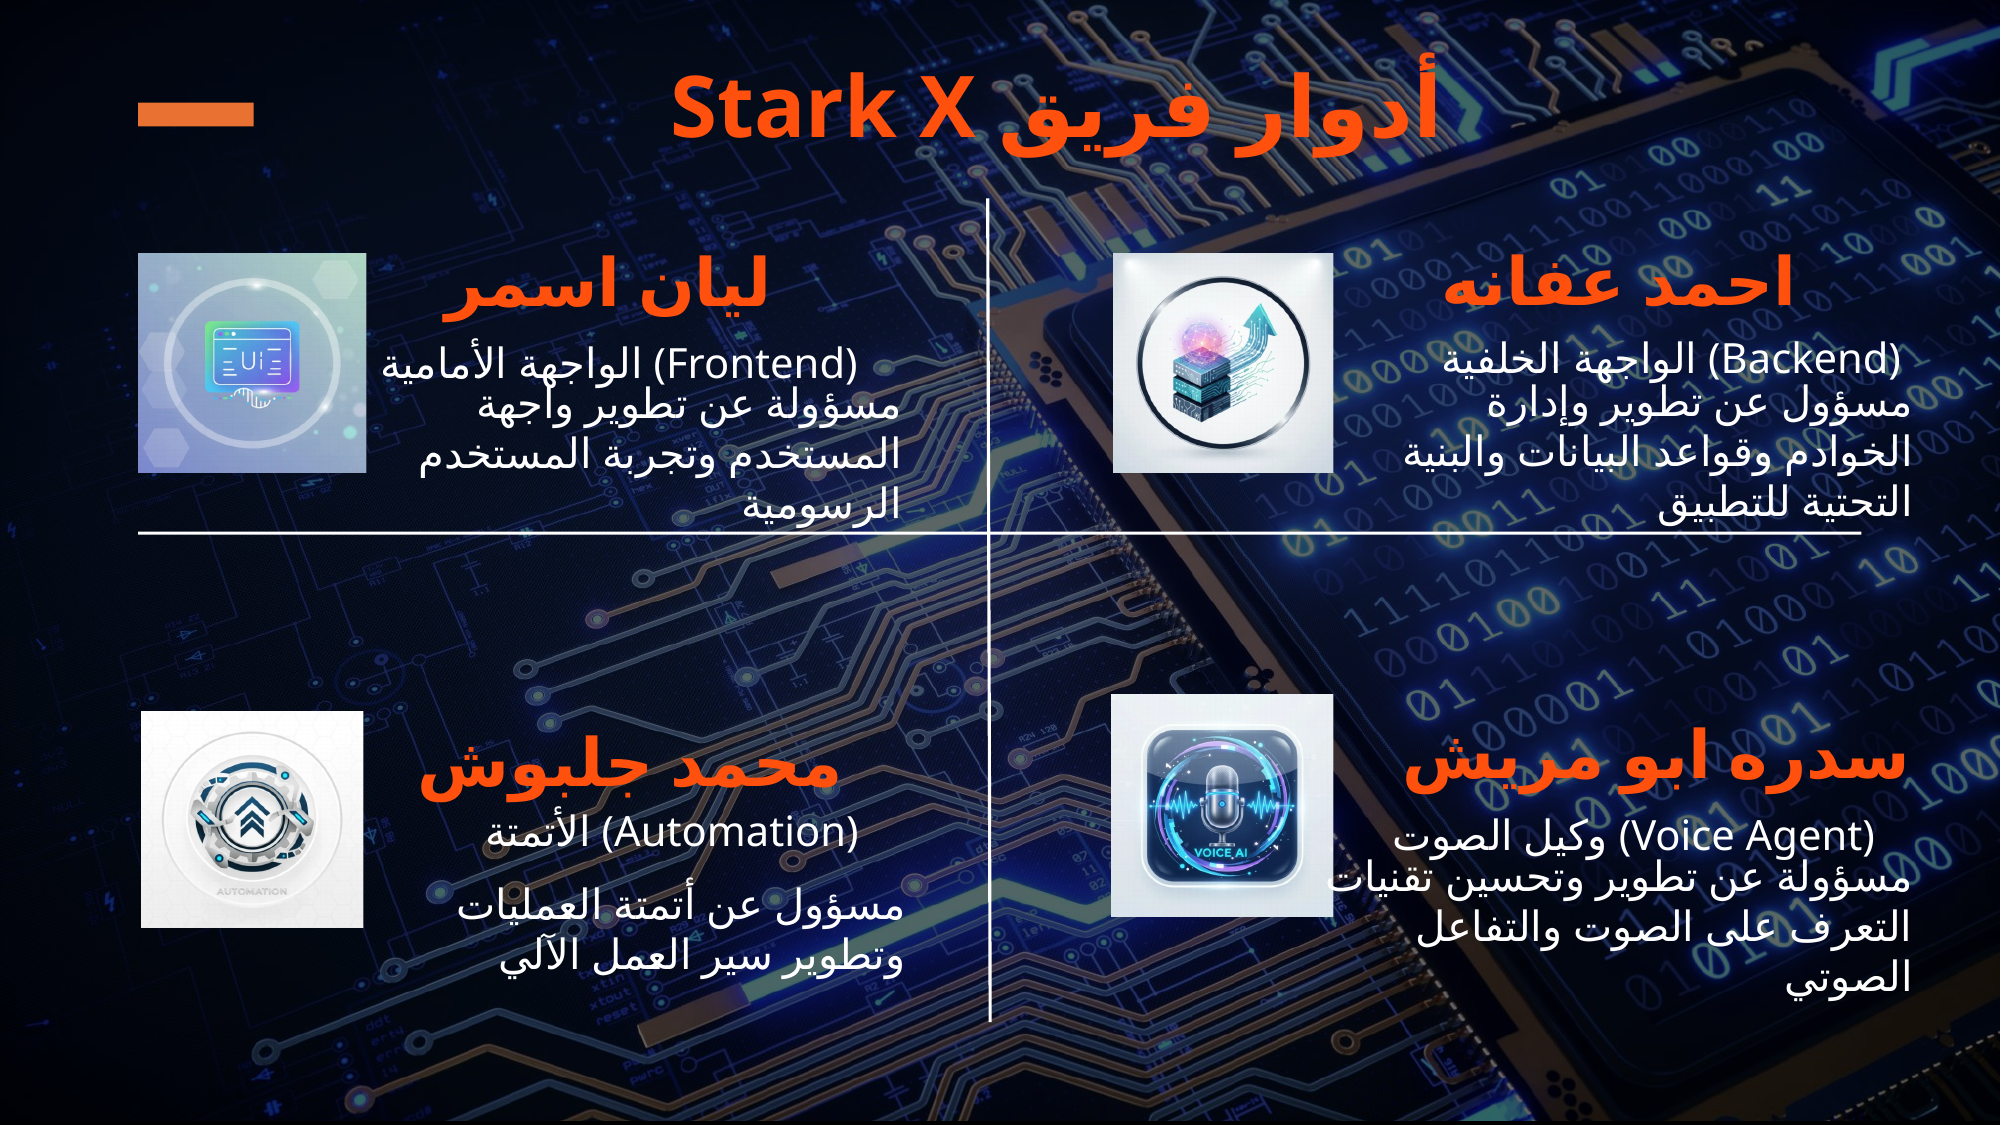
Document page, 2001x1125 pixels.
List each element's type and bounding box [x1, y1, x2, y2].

text_box [987, 198, 991, 1023]
picture [0, 0, 2000, 1121]
list [136, 253, 368, 473]
text_box [0, 1121, 2000, 1125]
